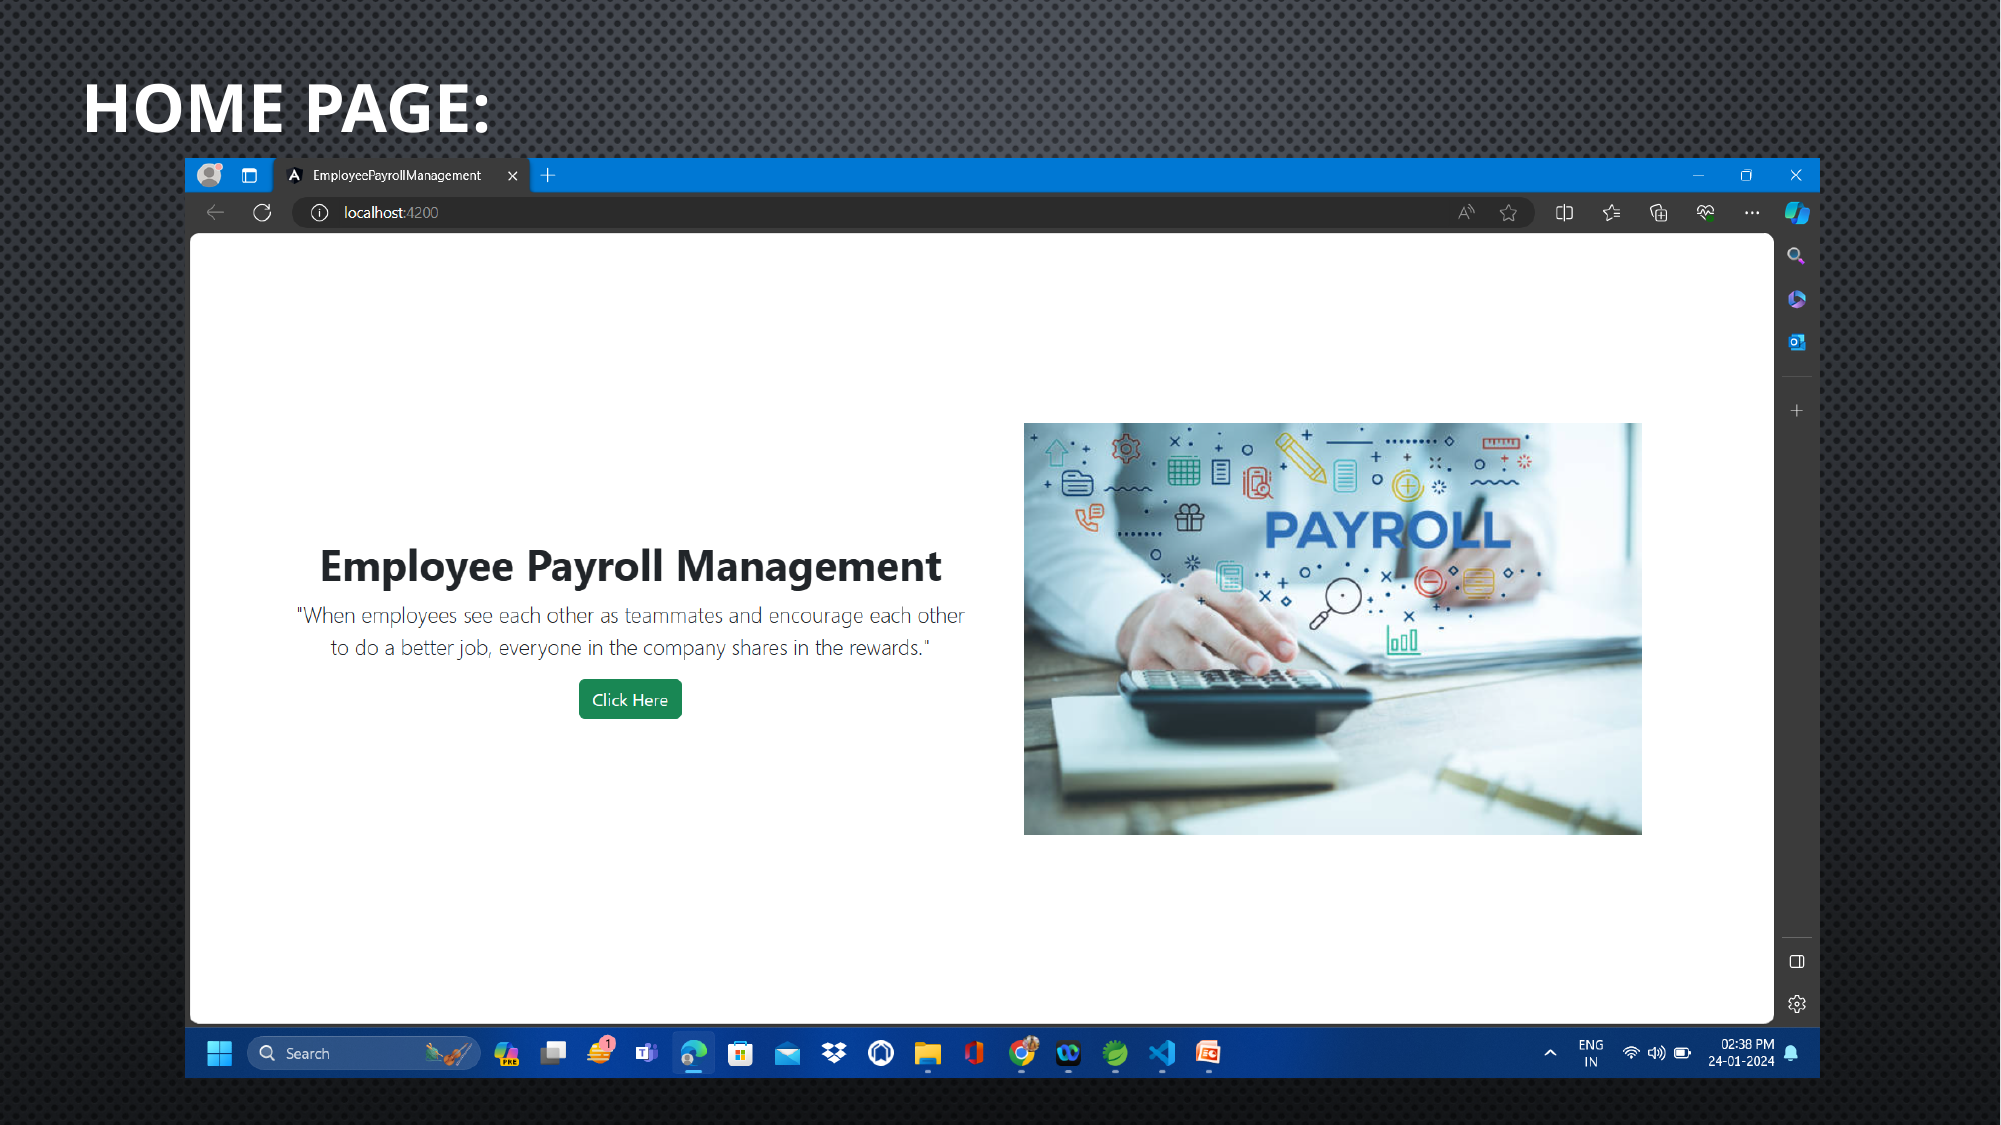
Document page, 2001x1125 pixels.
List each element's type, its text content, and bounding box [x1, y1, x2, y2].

title Home Page: [66, 51, 800, 160]
picture [185, 157, 1821, 1078]
